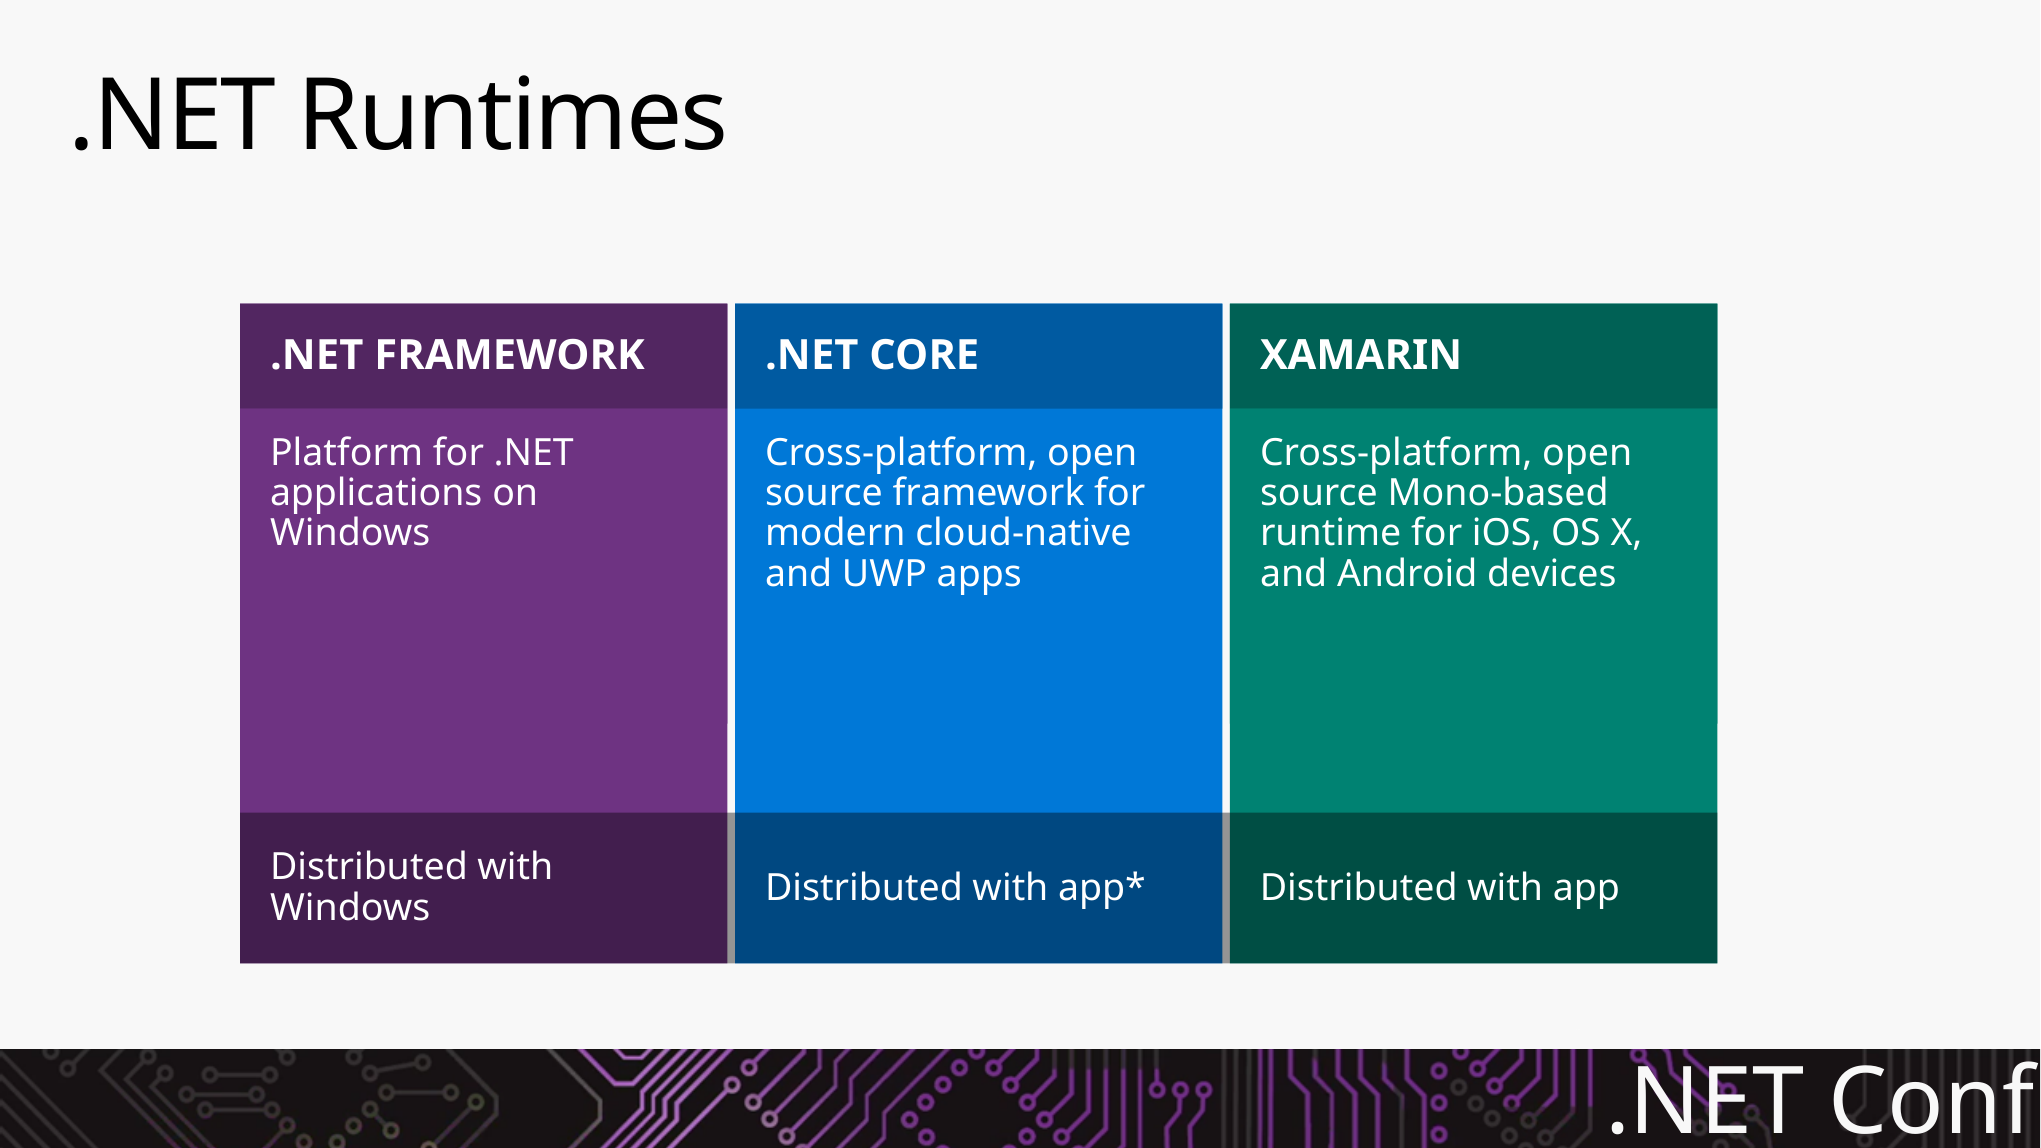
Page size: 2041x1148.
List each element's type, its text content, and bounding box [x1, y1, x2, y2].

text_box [1229, 303, 1718, 812]
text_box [734, 303, 1223, 812]
title .NET Runtimes [45, 48, 1996, 199]
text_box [239, 812, 1718, 964]
picture [0, 1049, 2041, 1148]
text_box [239, 303, 728, 812]
